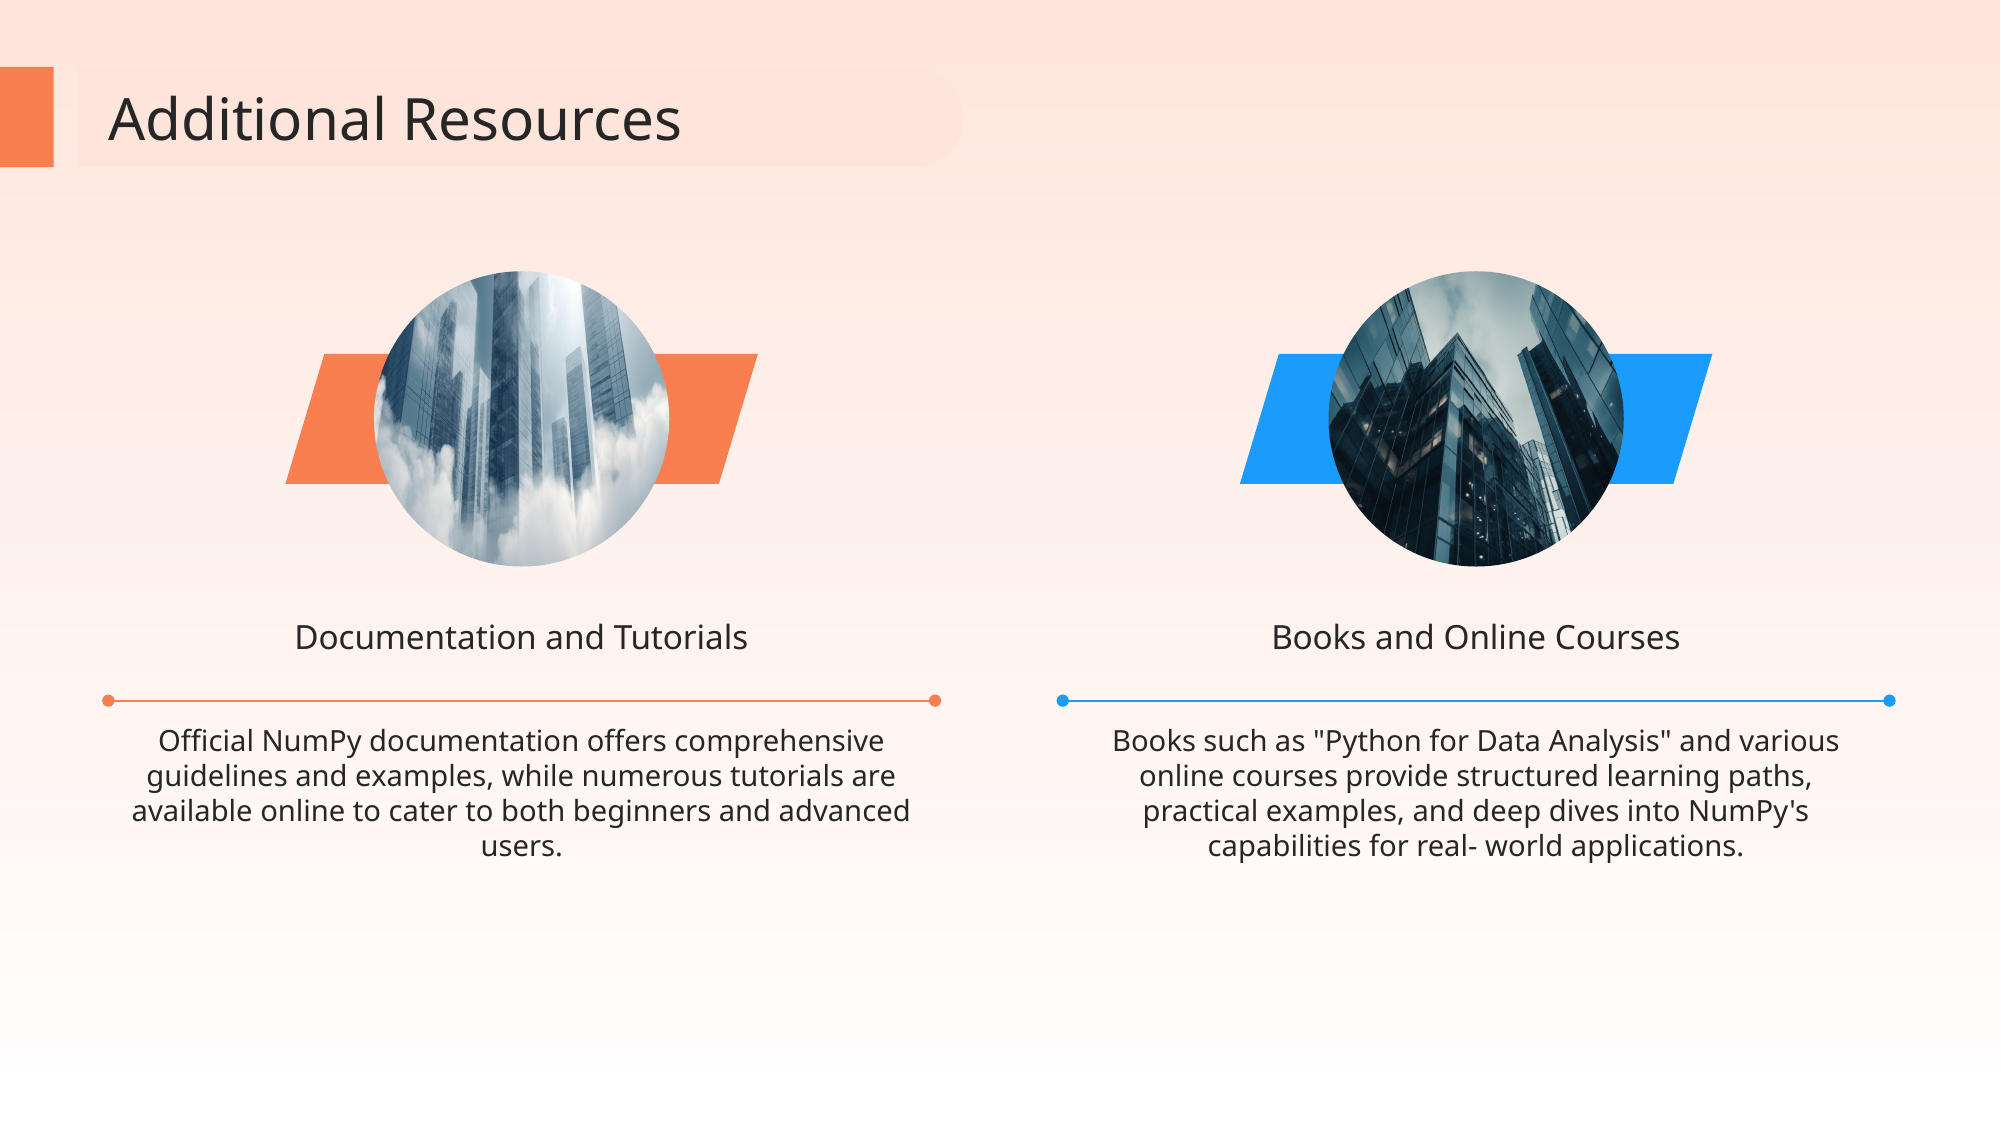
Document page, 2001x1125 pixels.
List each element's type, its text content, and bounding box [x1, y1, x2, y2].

text_box [77, 66, 945, 168]
text_box Documentation and Tutorials [123, 597, 921, 675]
text_box Books and Online Courses [1077, 597, 1875, 675]
text_box [373, 271, 670, 567]
text_box [1239, 353, 1343, 484]
text_box Books such as "Python for Data Analysis" and various online courses provide structured learning paths, practical examples, and deep dives into NumPy's capabilities for real- world applications. [1077, 722, 1875, 923]
text_box Additional Resources [108, 78, 1890, 156]
text_box Official NumPy documentation offers comprehensive guidelines and examples, while numerous tutorials are available online to cater to both beginners and advanced users. [123, 722, 921, 923]
text_box [0, 66, 54, 168]
text_box [1328, 271, 1624, 567]
text_box [1609, 353, 1713, 484]
